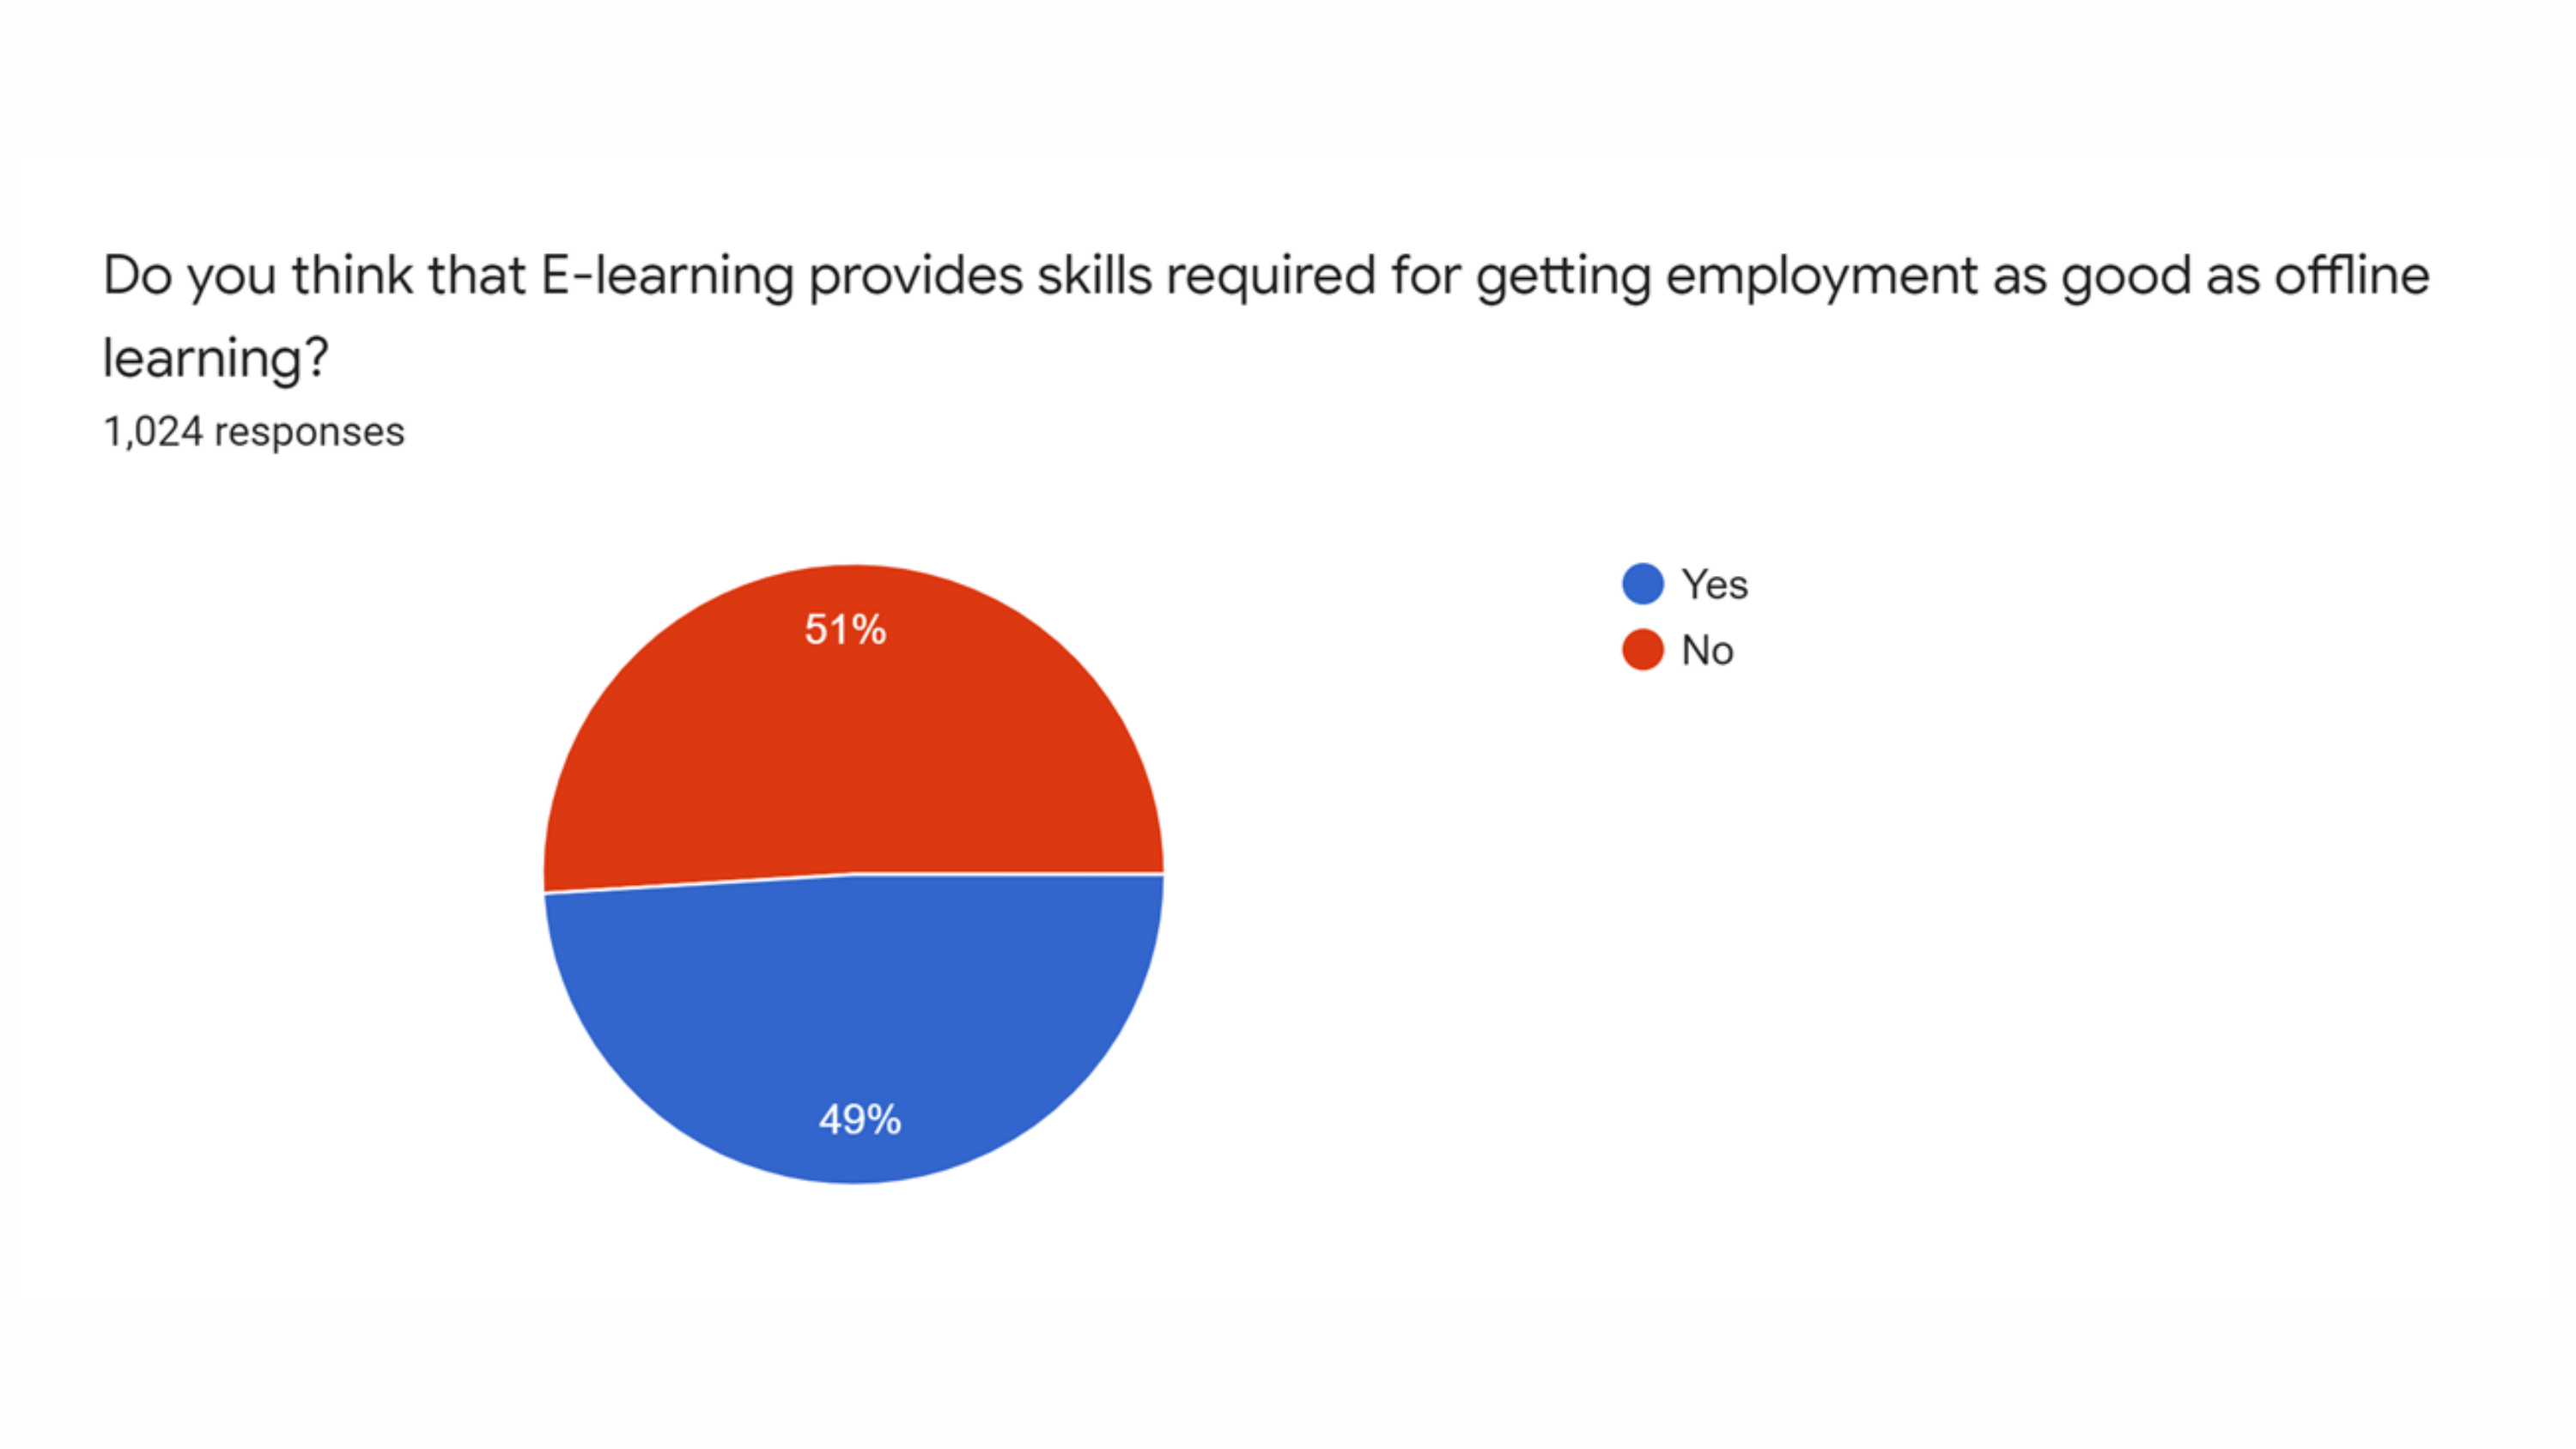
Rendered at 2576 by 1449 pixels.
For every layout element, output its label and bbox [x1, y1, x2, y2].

picture [20, 155, 2555, 1304]
